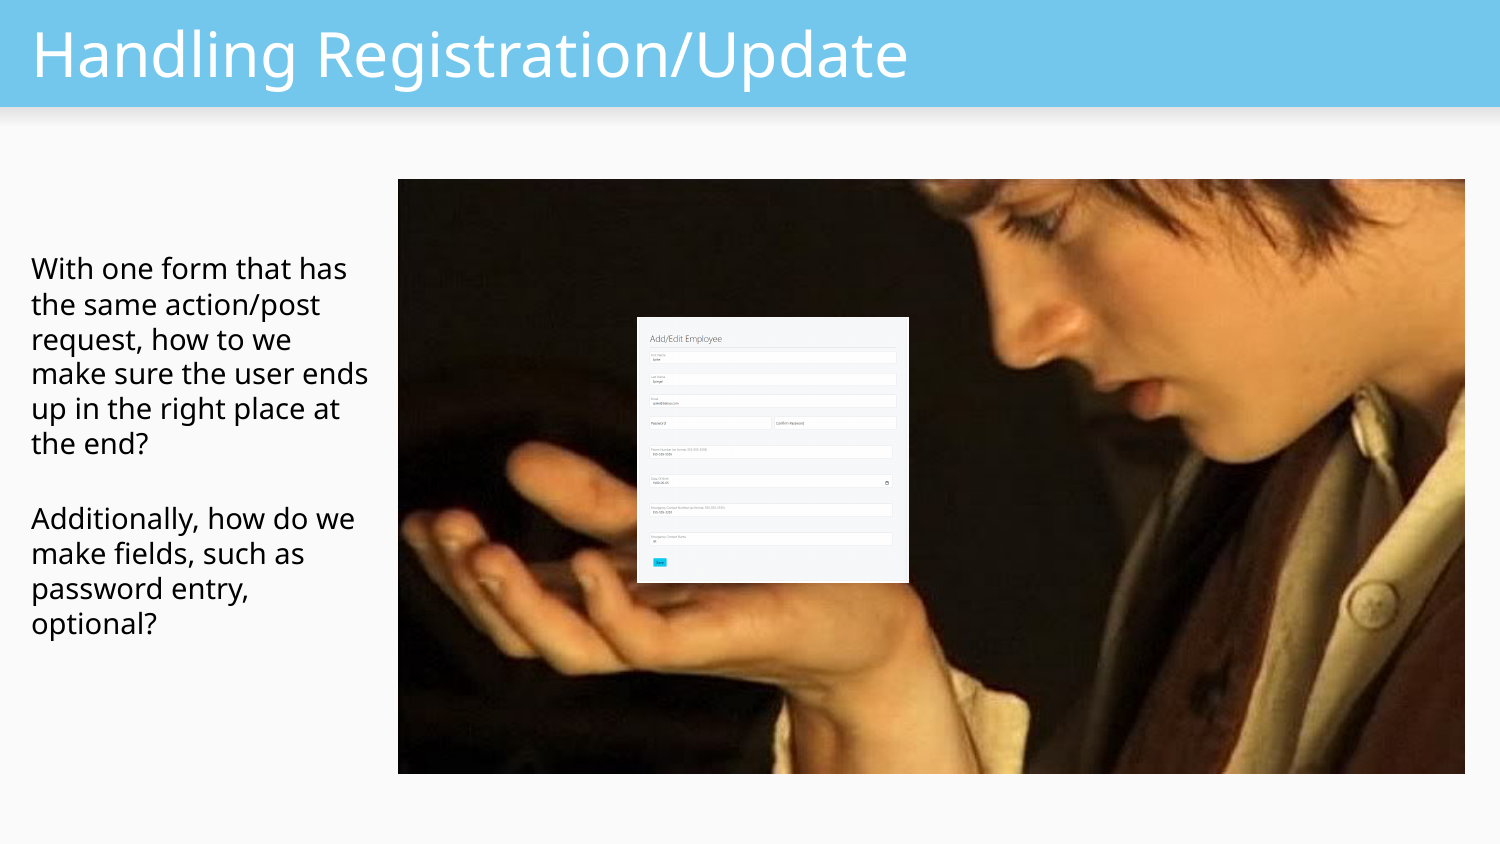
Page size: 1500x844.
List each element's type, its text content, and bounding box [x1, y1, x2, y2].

title Handling Registration/Update [16, 2, 1464, 102]
picture [398, 178, 1465, 775]
text_box With one form that has the same action/post request, how to we make sure the user ends up in the right place at the end? [16, 235, 388, 476]
text_box Additionally, how do we make fields, such as password entry, optional? [16, 485, 388, 656]
